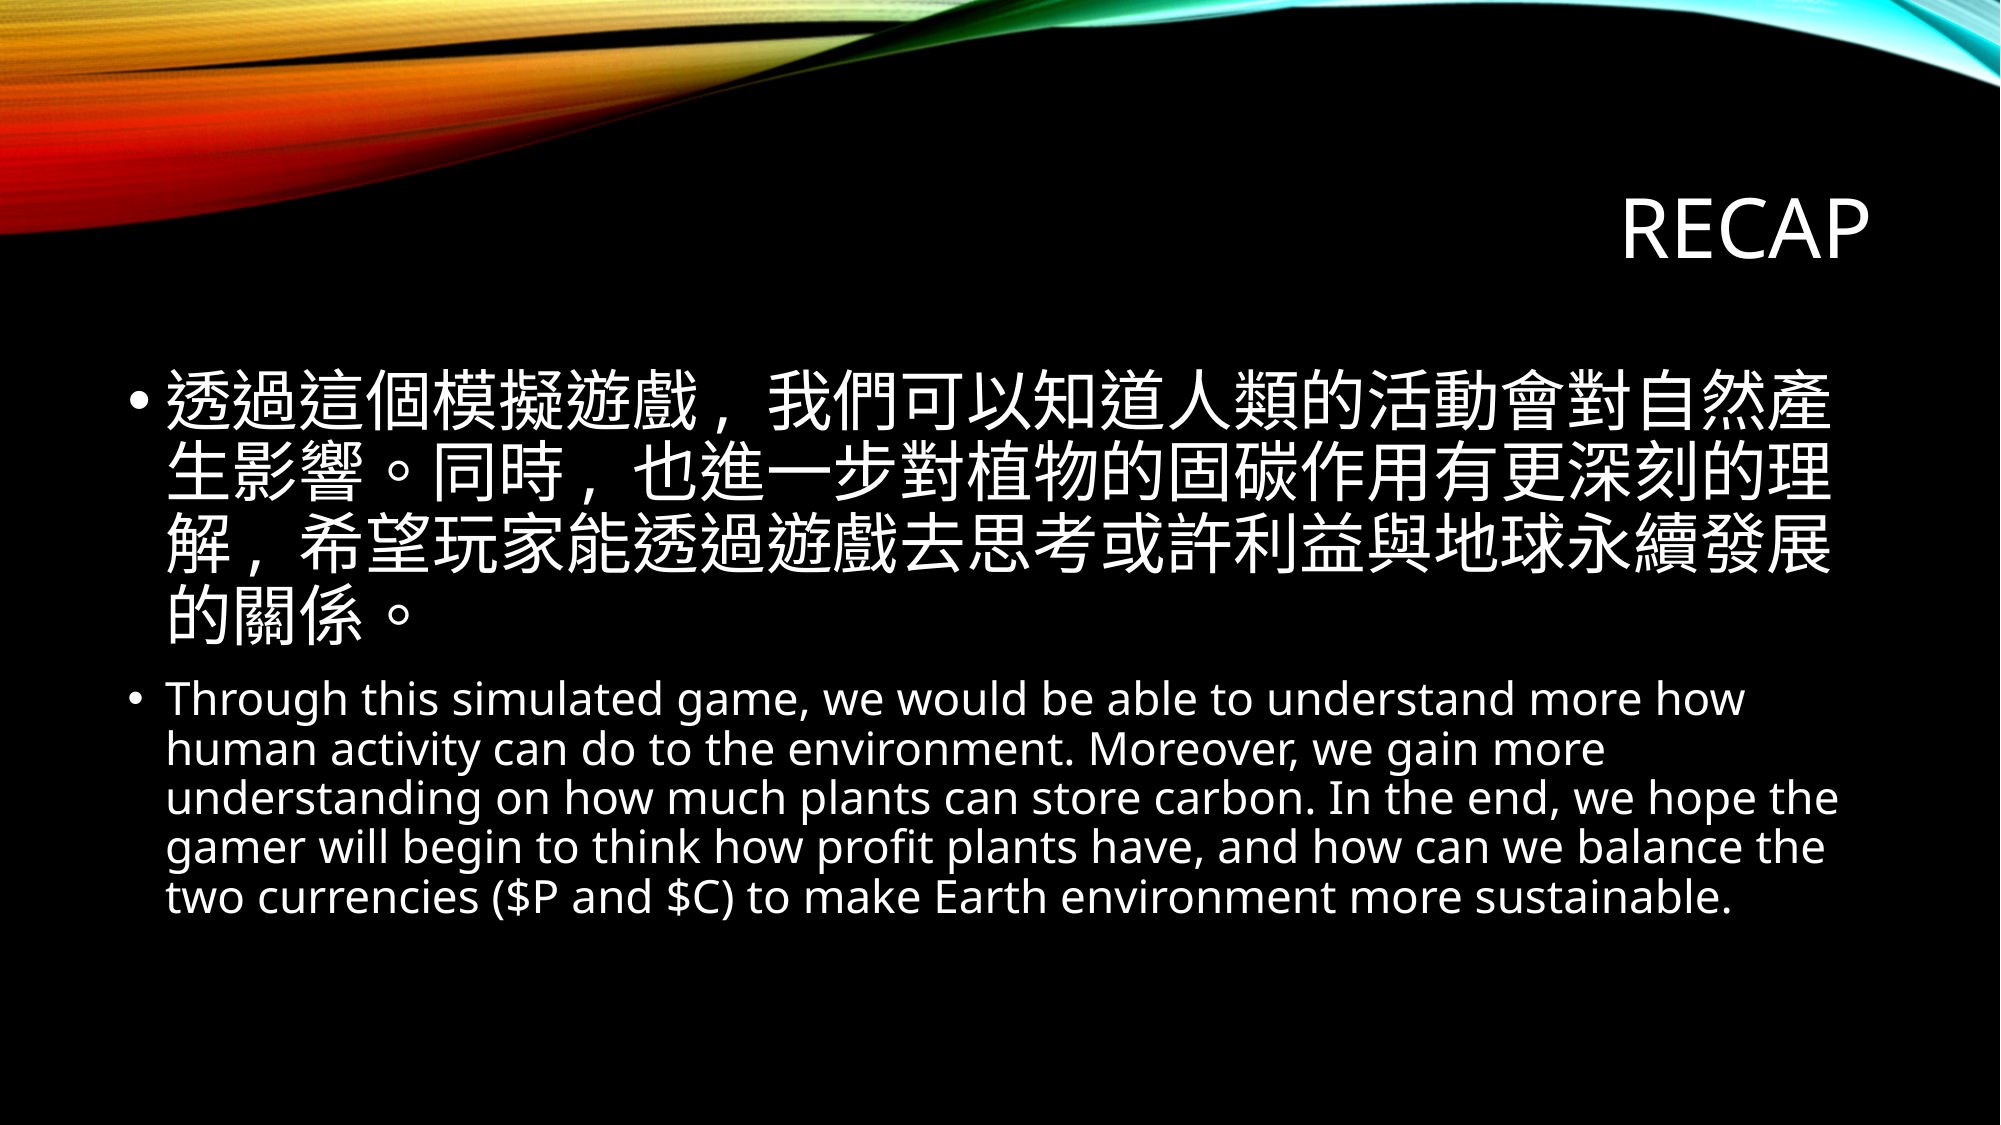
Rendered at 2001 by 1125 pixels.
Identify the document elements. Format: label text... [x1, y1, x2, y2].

list 透過這個模擬遊戲, 我們可以知道人類的活動會對自然產生影響。同時, 也進一步對植物的固碳作用有更深刻的理解, 希望玩家能透過遊戲去思考或許利益與地球永續發展的關係。 Through this simulated game, we would be able to understand more how human activity can do to the environment. Moreover, we gain more understanding on how much plants can store carbon. In the end, we hope the gamer will begin to think how profit plants have, and how can we balance the two currencies ($P and $C) to make Earth environment more sustainable. [112, 360, 1888, 1021]
picture [0, 0, 2000, 237]
title Recap [474, 125, 1888, 338]
